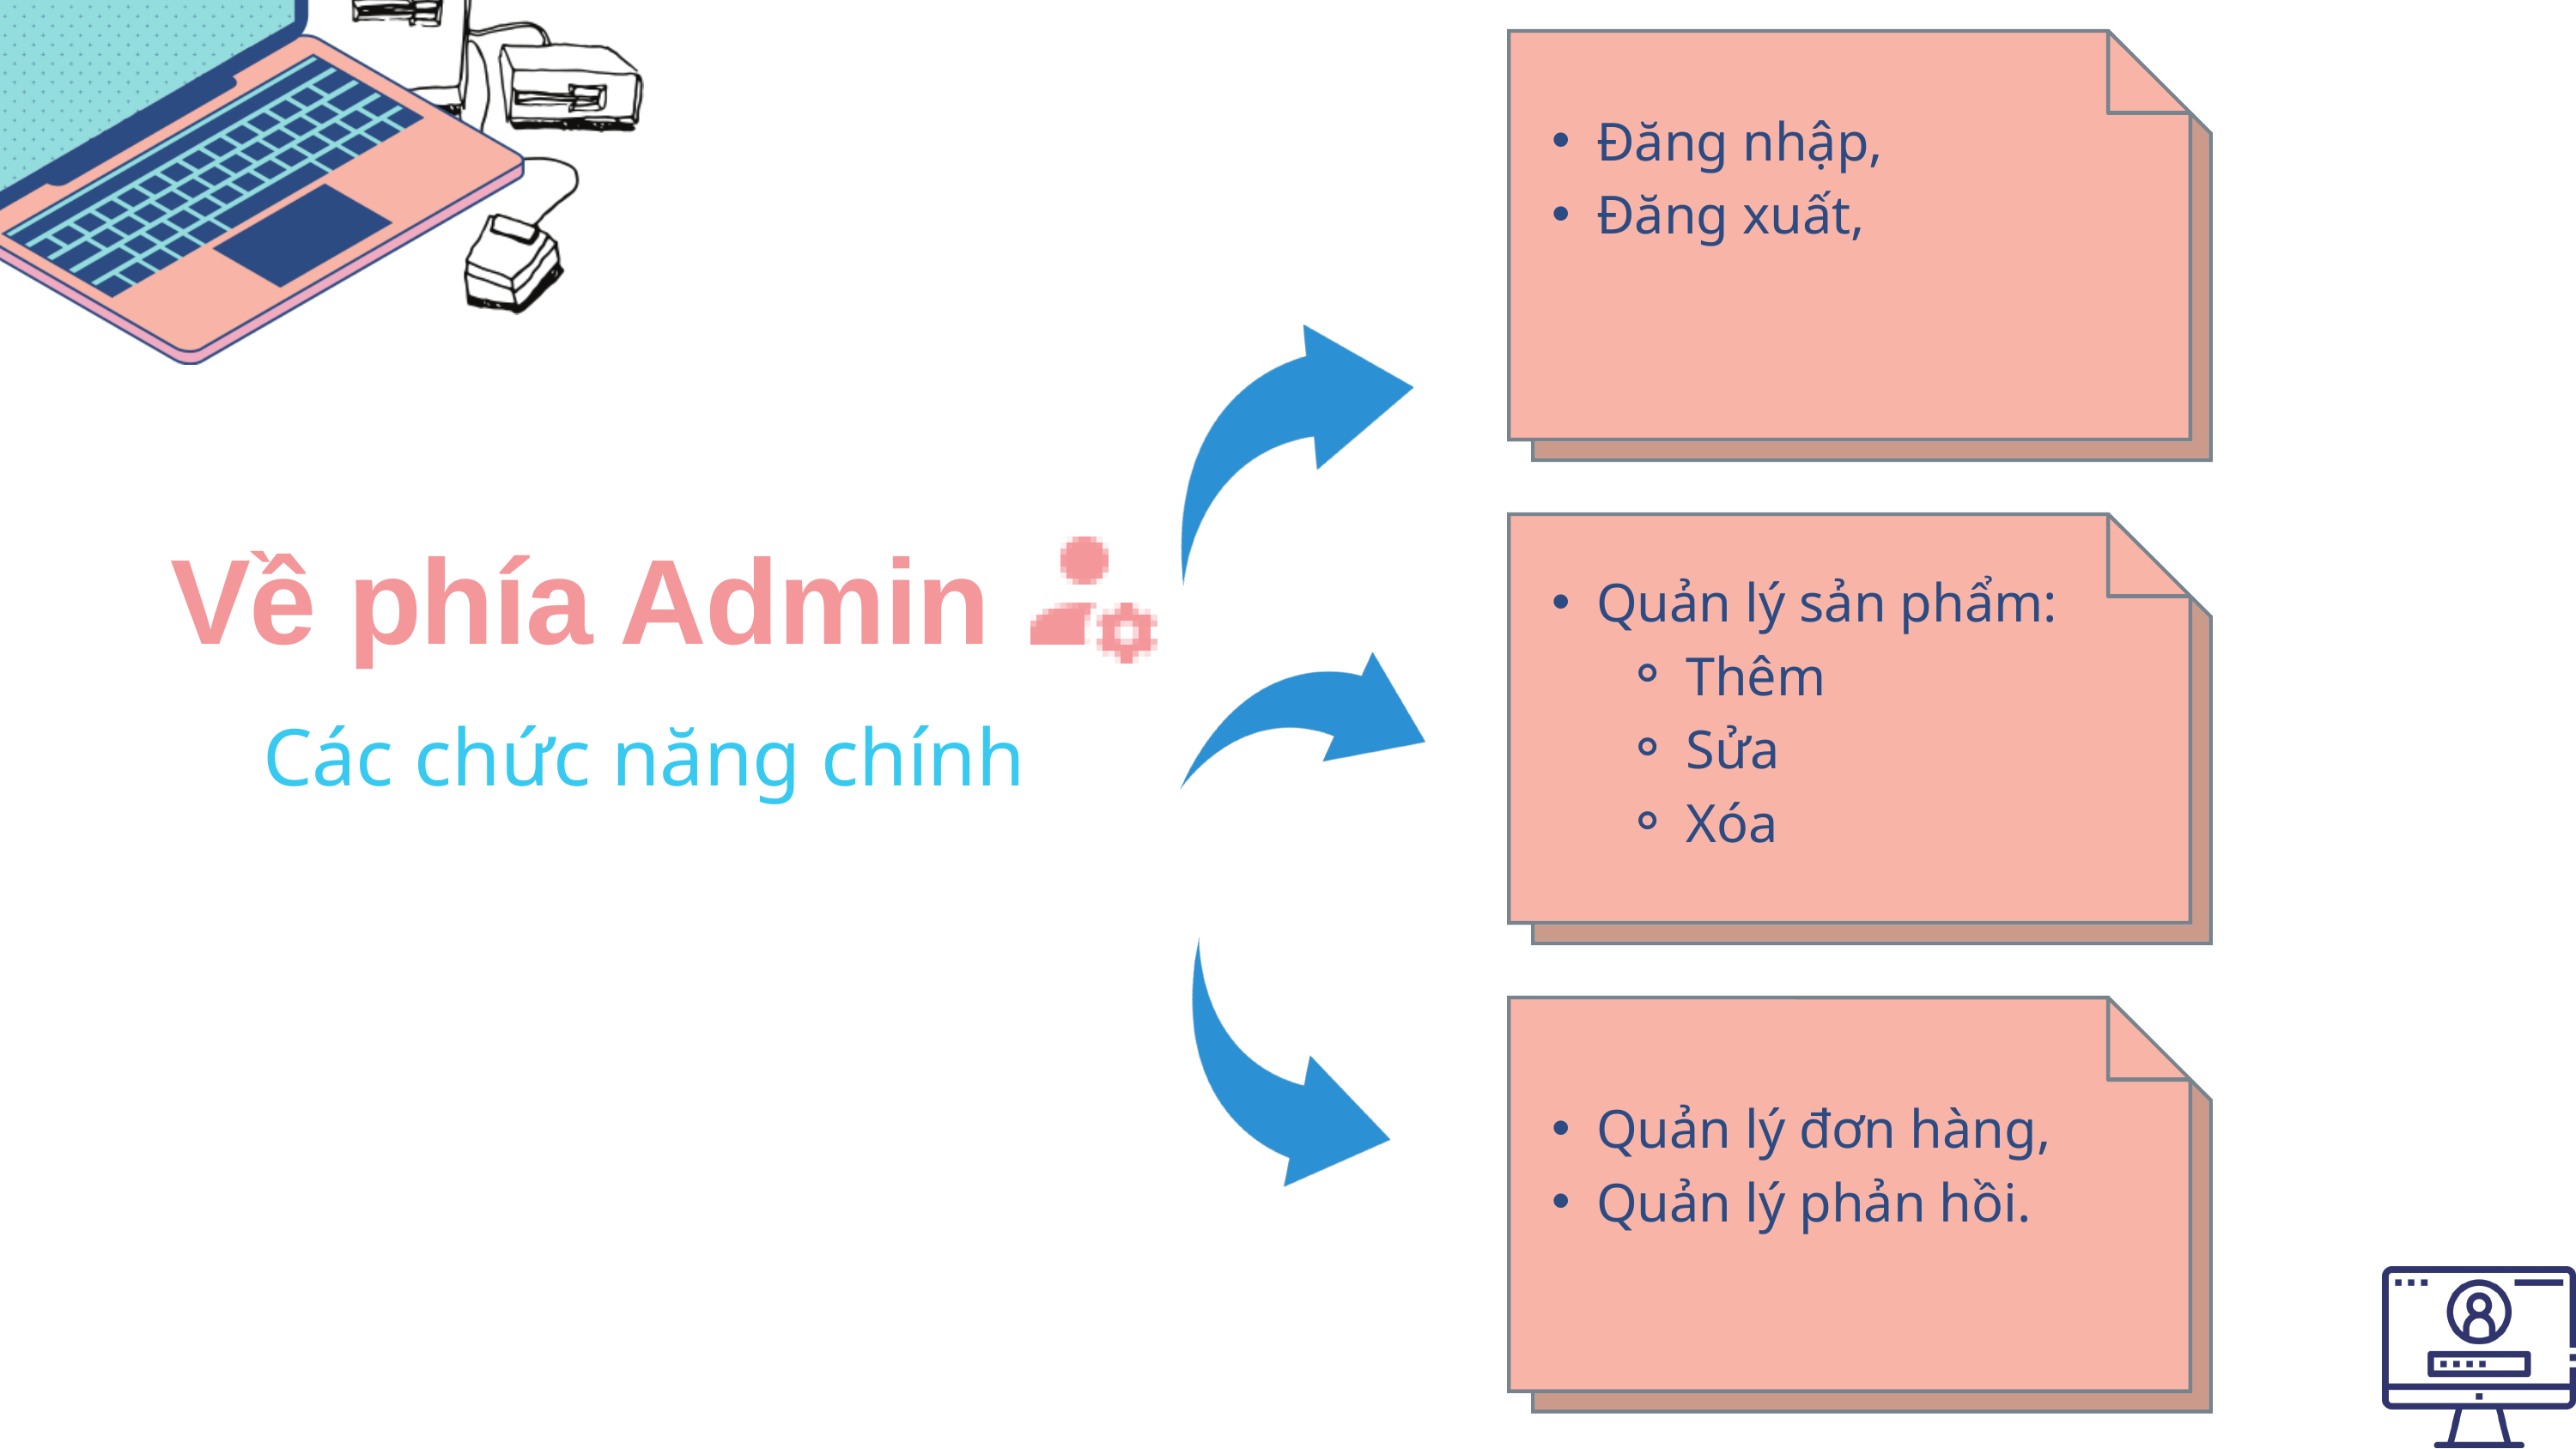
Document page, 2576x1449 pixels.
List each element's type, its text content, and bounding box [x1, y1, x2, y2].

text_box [1506, 28, 2214, 463]
picture [2382, 1266, 2576, 1448]
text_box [144, 553, 1049, 743]
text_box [1506, 512, 2214, 946]
picture [1160, 315, 1431, 586]
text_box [1506, 995, 2214, 1414]
picture [1030, 537, 1157, 664]
picture [0, 0, 645, 365]
picture [1180, 603, 1449, 874]
text_box Các chức năng chính [239, 749, 1048, 802]
picture [1155, 937, 1421, 1204]
